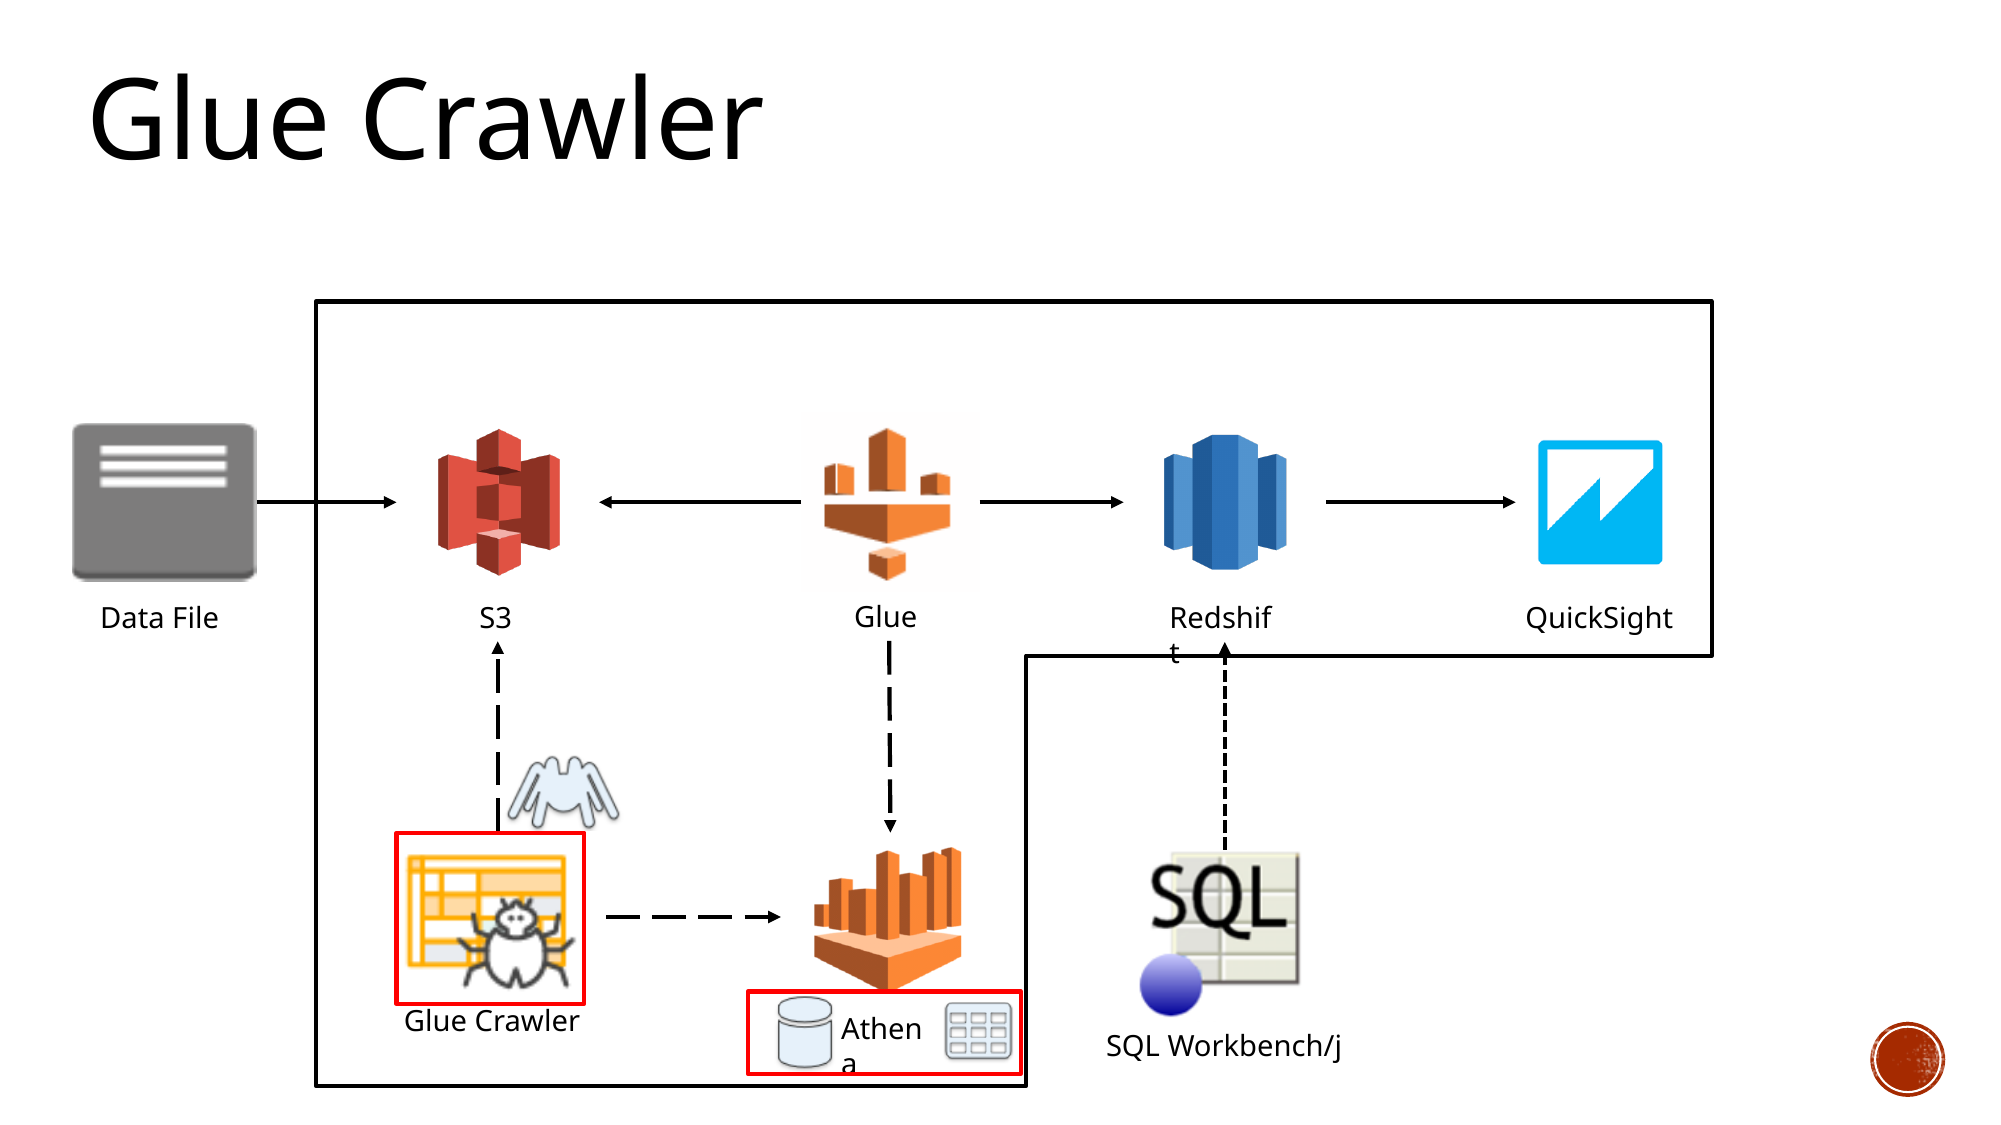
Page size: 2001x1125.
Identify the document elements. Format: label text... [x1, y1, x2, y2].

picture [1518, 420, 1682, 585]
picture [1123, 400, 1327, 604]
text_box [315, 301, 1713, 657]
text_box Glue Crawler [72, 39, 1493, 189]
picture [72, 423, 257, 582]
text_box Data File [85, 591, 246, 642]
text_box SQL Workbench/j [1091, 1019, 1358, 1070]
text_box [844, 990, 1022, 1075]
picture [391, 737, 632, 1001]
text_box S3 [464, 605, 531, 642]
picture [1137, 849, 1314, 1020]
picture [767, 835, 1015, 1086]
picture [804, 416, 978, 590]
text_box Glue [839, 593, 939, 641]
picture [399, 404, 597, 602]
text_box [315, 504, 1154, 1087]
text_box [747, 990, 765, 1075]
text_box Redshift [1154, 605, 1295, 677]
text_box Athena [843, 1075, 953, 1088]
text_box Glue Crawler [389, 1002, 607, 1045]
text_box QuickSight [1510, 592, 1691, 642]
